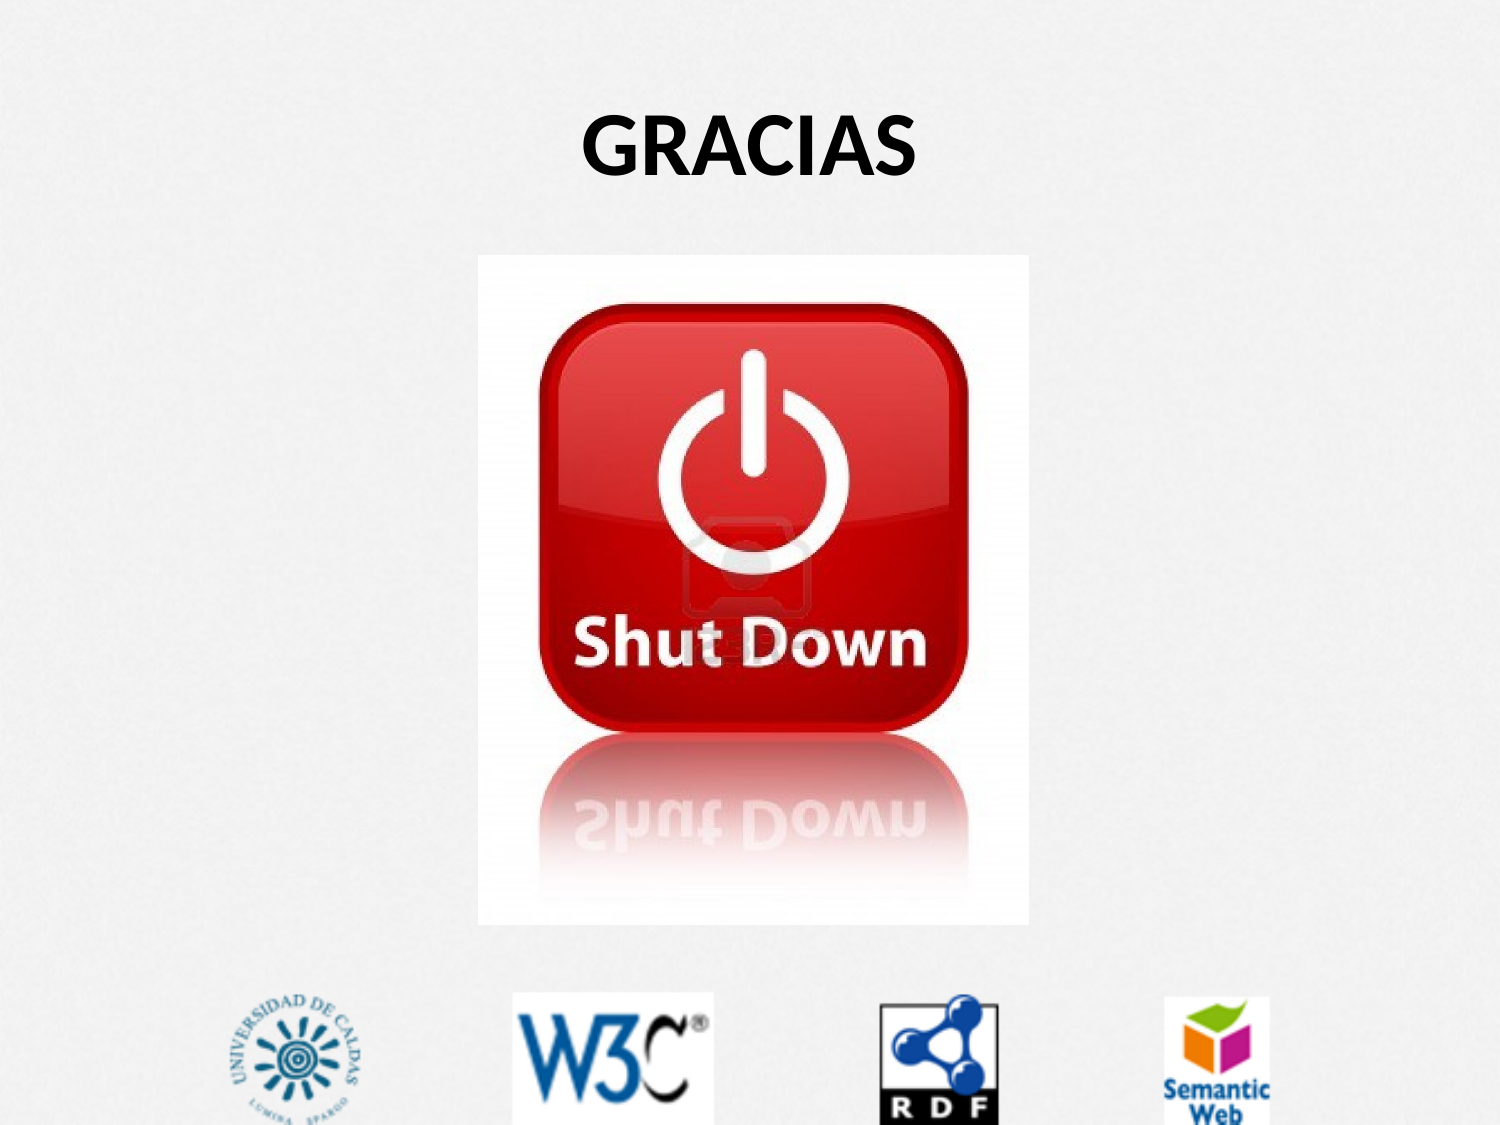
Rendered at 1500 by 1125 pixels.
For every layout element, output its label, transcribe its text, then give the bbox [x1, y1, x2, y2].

picture [0, 0, 1500, 1125]
title GRACIAS [75, 45, 1425, 233]
